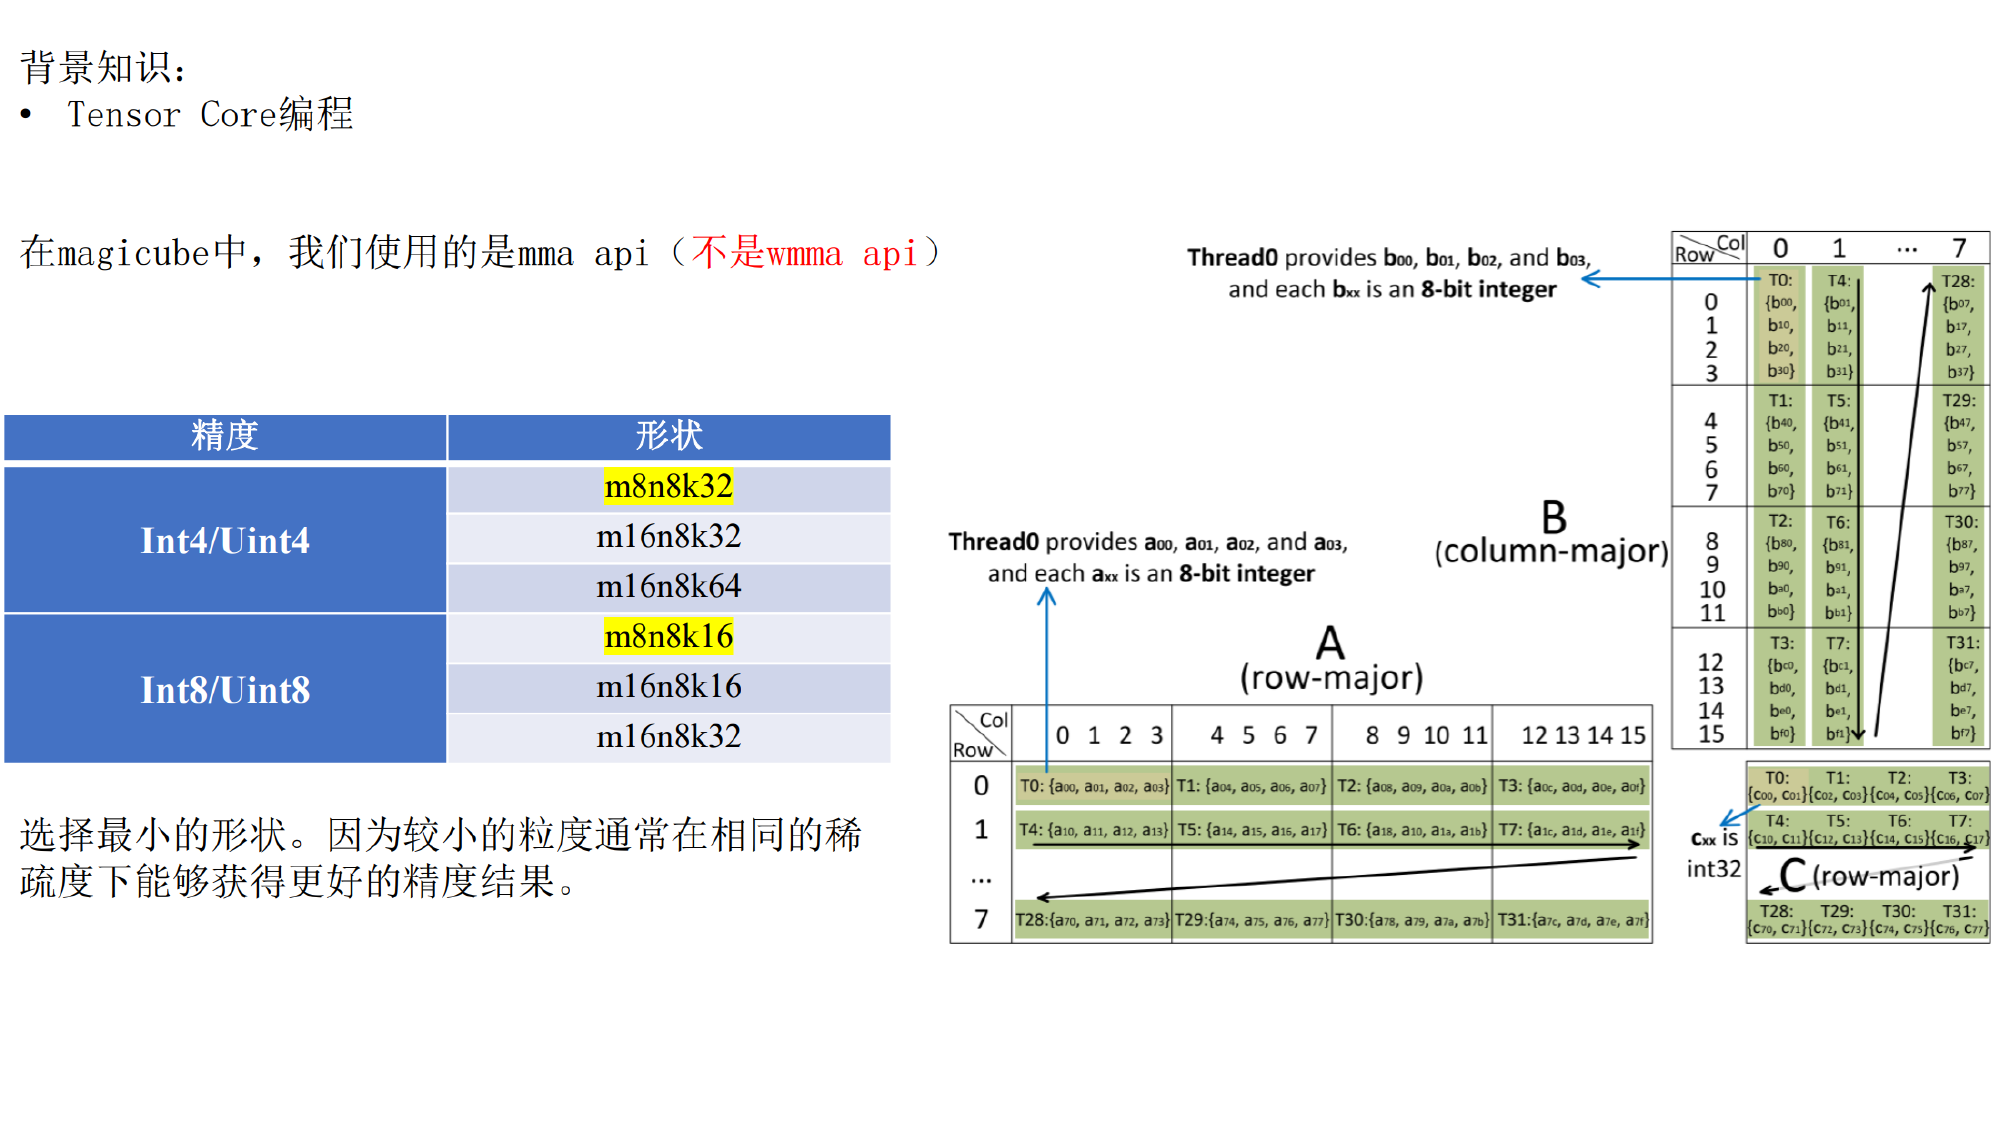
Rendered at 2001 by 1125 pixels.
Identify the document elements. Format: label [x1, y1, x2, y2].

picture [0, 41, 2000, 958]
